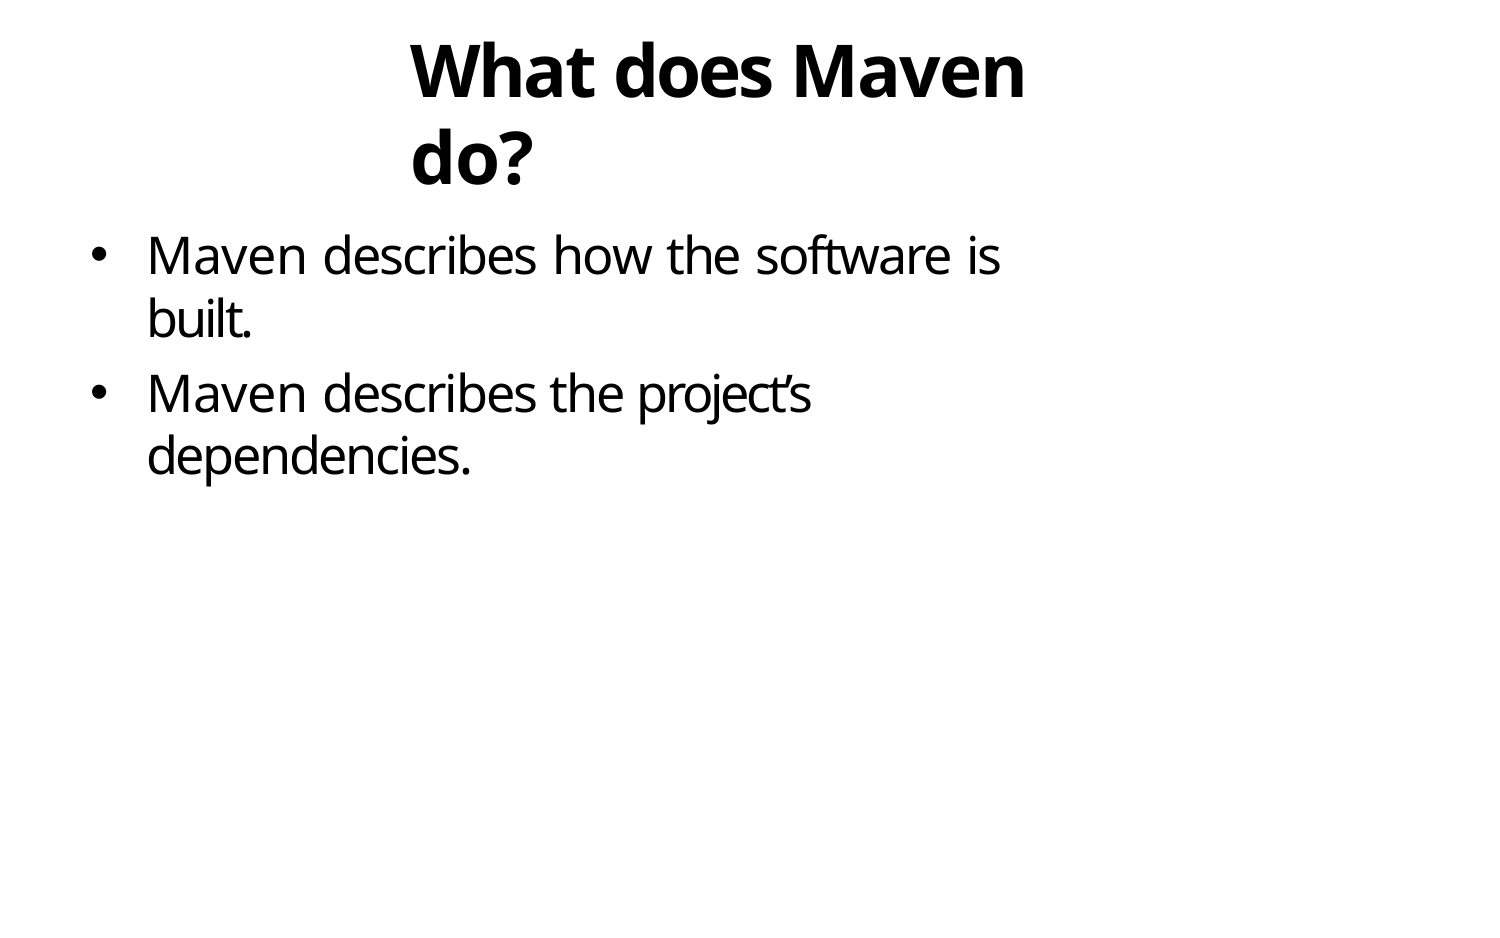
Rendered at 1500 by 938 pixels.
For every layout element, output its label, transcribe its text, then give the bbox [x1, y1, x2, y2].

text_box Maven describes how the software is built. Maven describes the project’s dependencies. [87, 208, 1102, 486]
title What does Maven do? [408, 22, 1092, 200]
